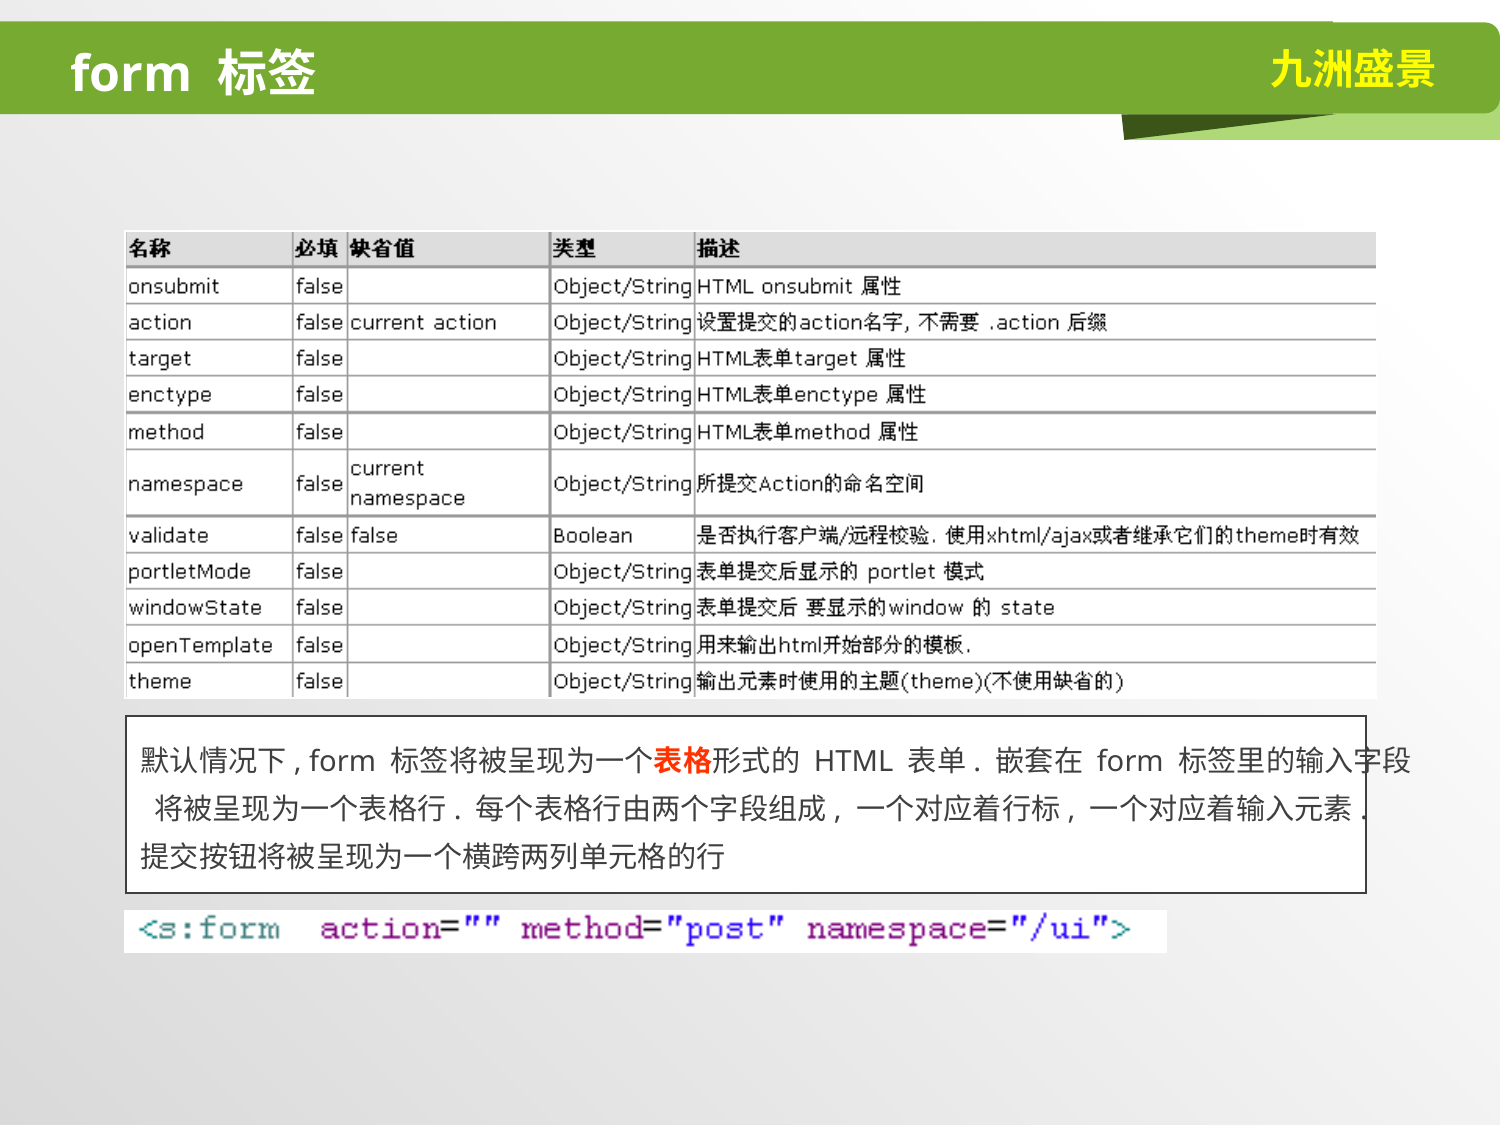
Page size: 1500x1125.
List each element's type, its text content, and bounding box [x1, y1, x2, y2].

title form 标签 [55, 25, 1318, 110]
text_box 默认情况下, form 标签将被呈现为一个表格形式的 HTML 表单. 嵌套在 form 标签里的输入字段 将被呈现为一个表格行. 每个表格行由两个字段组成, 一个对应着行标, 一个对应着输入元素. 提交按钮将被呈现为一个横跨两列单元格的行 [125, 715, 1367, 894]
picture [125, 911, 1166, 952]
picture [125, 231, 1376, 698]
